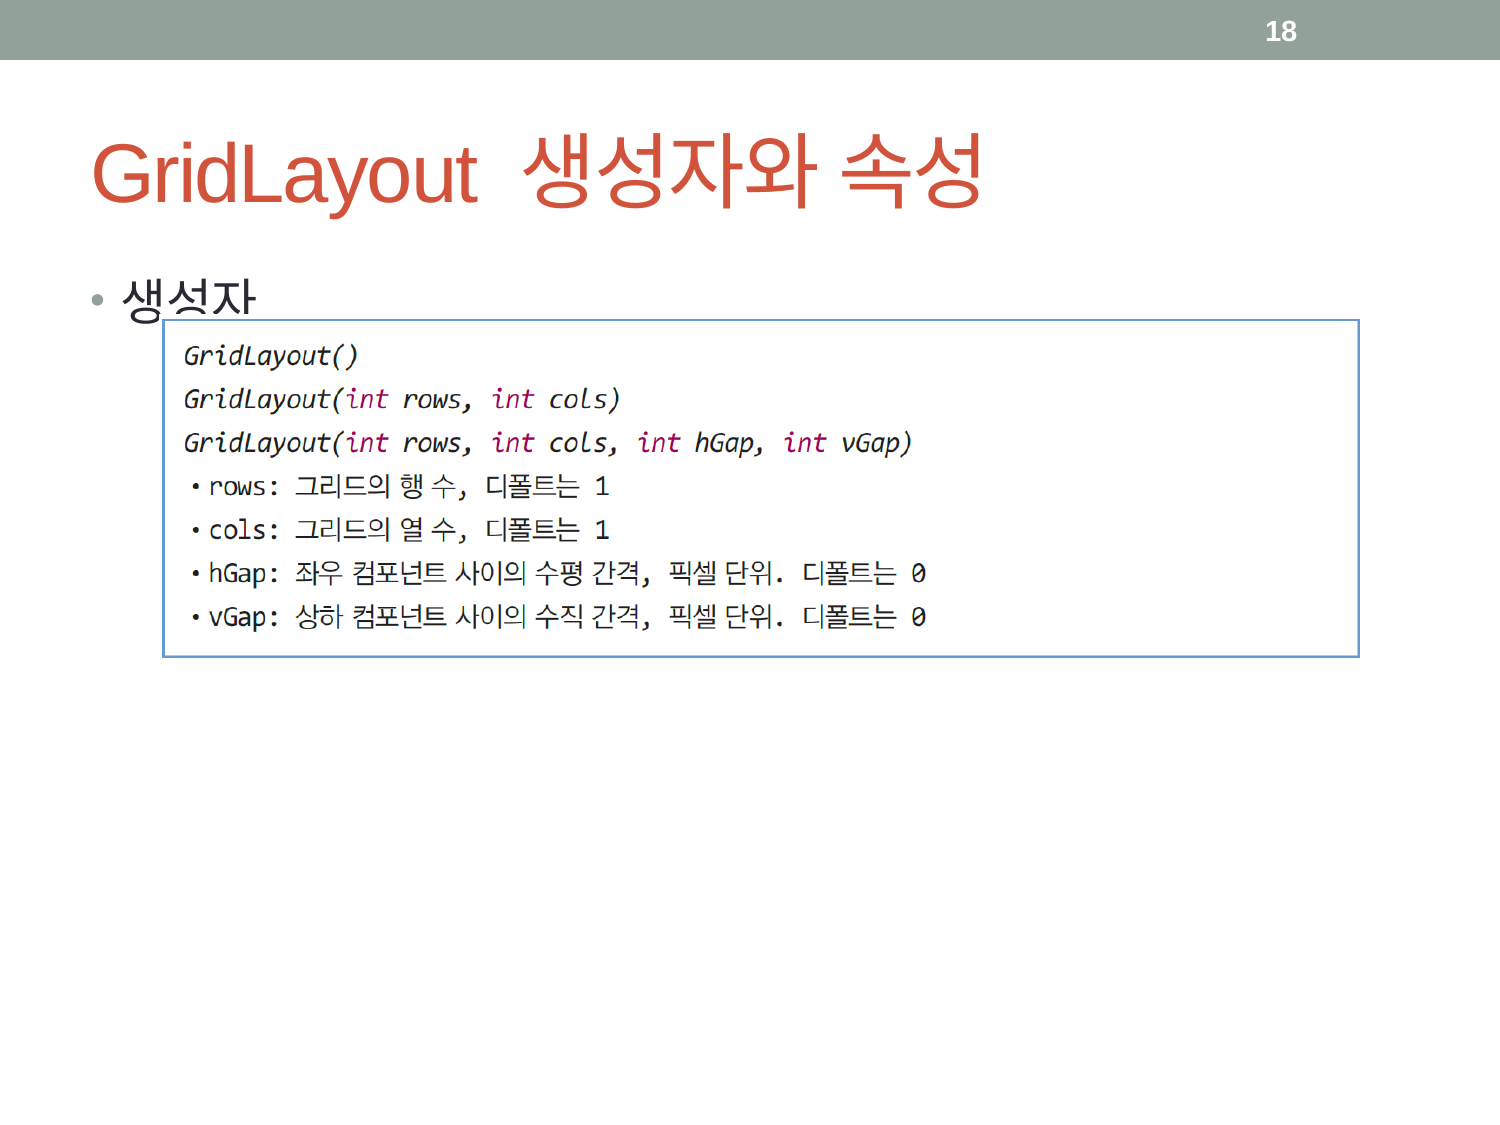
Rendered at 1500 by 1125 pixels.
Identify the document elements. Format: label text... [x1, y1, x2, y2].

slide_number 18 [1250, 3, 1425, 57]
list 생성자 [75, 262, 1425, 1063]
picture [159, 314, 1365, 670]
title GridLayout 생성자와 속성 [75, 87, 1425, 250]
